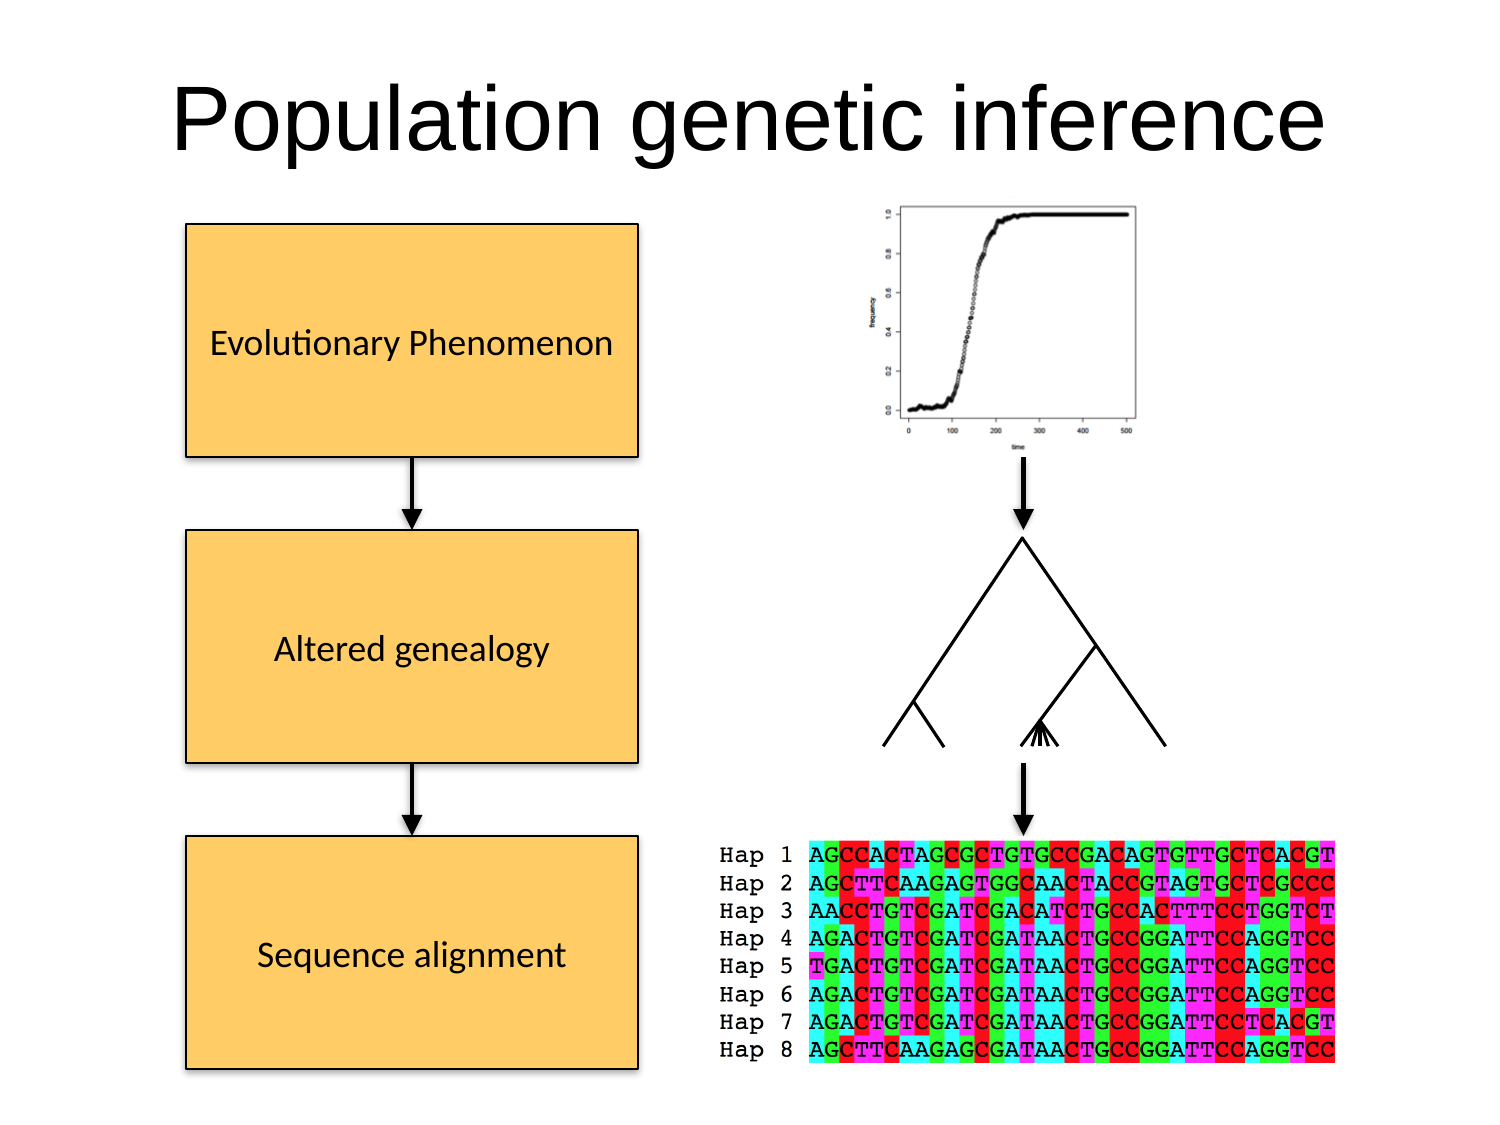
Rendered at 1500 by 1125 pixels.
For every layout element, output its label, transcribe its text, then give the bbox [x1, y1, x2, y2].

picture [710, 836, 1342, 1069]
text_box Altered genealogy [185, 529, 639, 764]
text_box Population genetic inference [74, 20, 1425, 208]
text_box Evolutionary Phenomenon [185, 223, 639, 458]
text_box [882, 536, 1166, 748]
picture [864, 196, 1142, 458]
text_box Sequence alignment [185, 835, 639, 1070]
